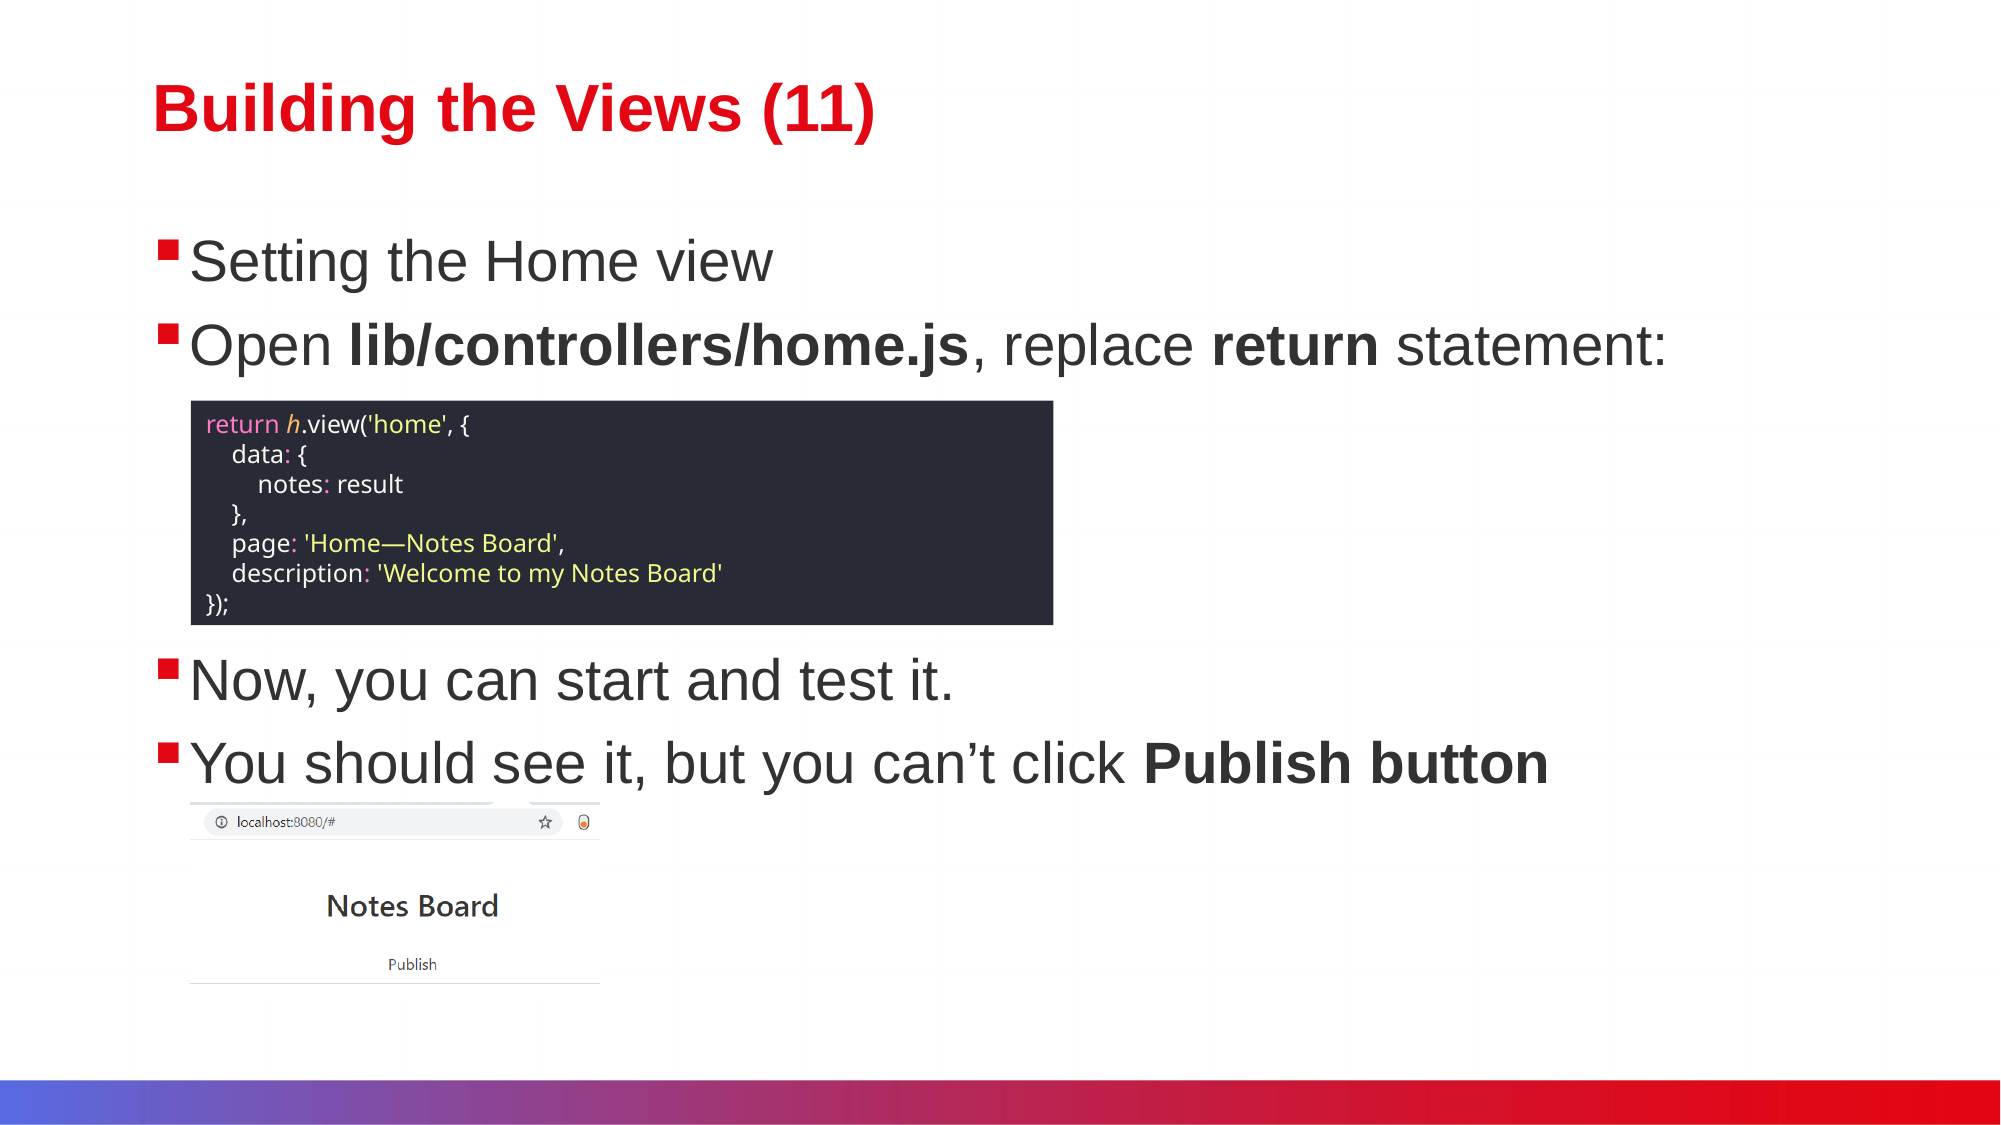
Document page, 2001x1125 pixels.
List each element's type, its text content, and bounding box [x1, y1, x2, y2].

text_box return h.view('home', { data: { notes: result }, page: 'Home—Notes Board', description: 'Welcome to my Notes Board' }); [190, 400, 1054, 626]
picture [0, 0, 2001, 1125]
title Building the Views (11) [137, 66, 1863, 155]
list Setting the Home view Open lib/controllers/home.js, replace return statement: Now, you can start and test it. You should see it, but you can’t click Publish button [137, 223, 1863, 992]
